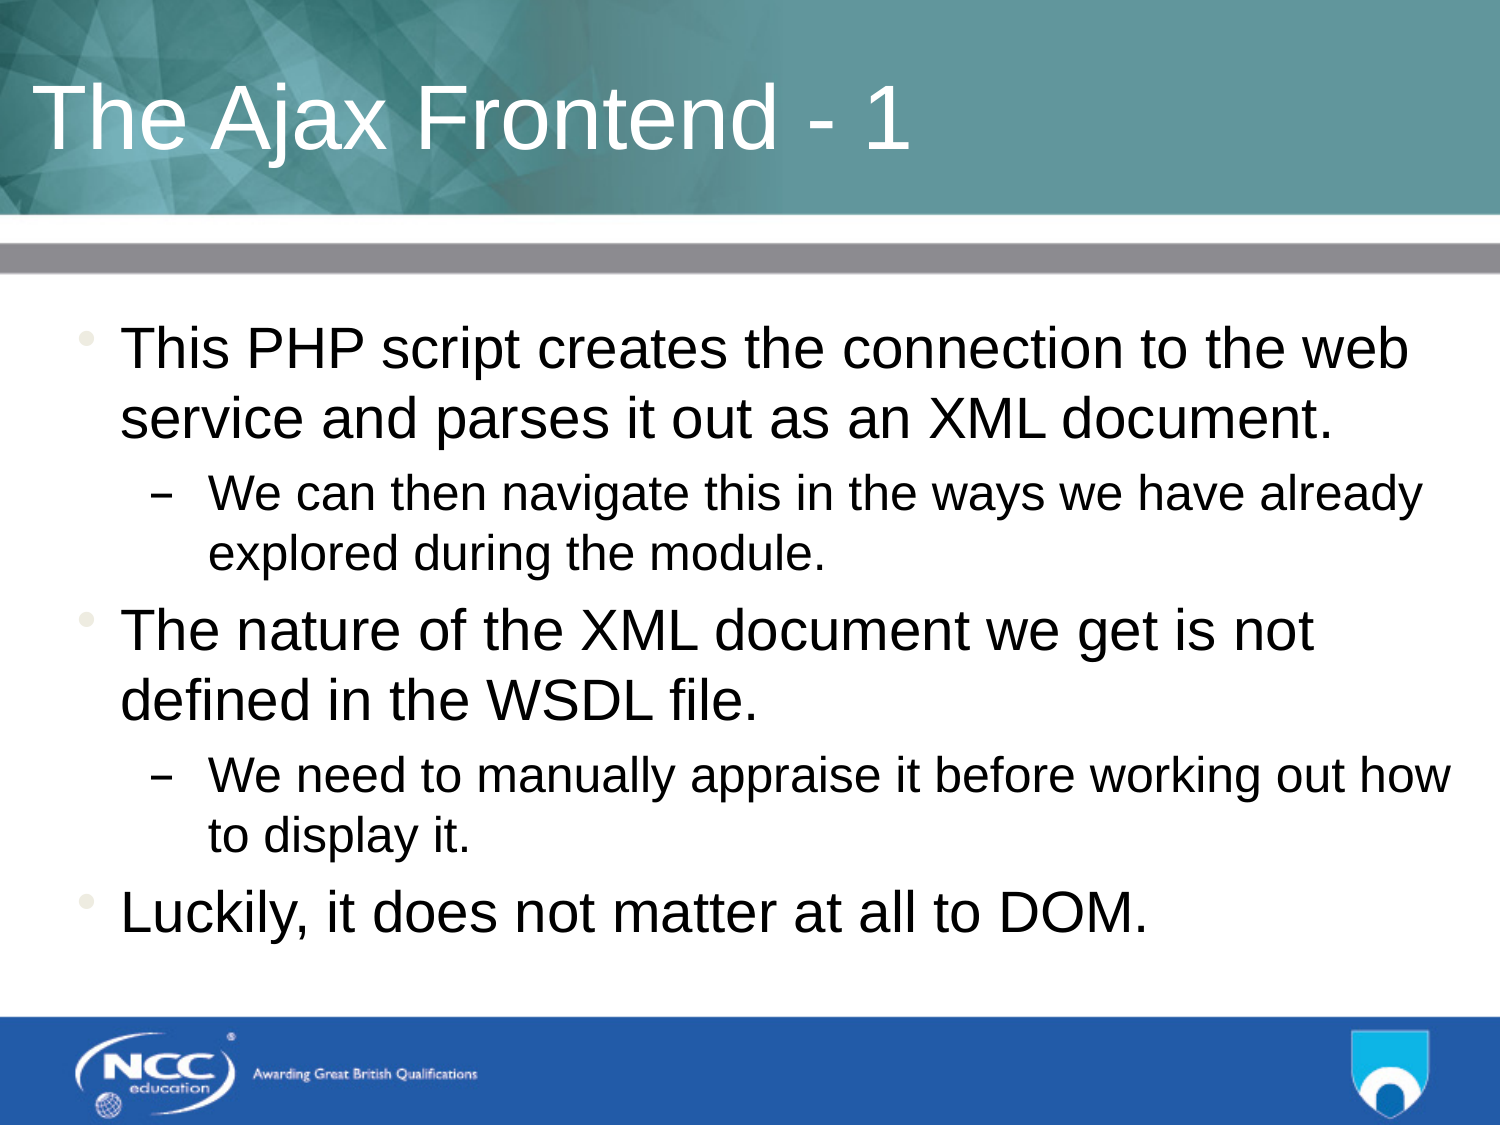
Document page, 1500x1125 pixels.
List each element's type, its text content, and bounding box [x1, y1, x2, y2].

picture [0, 0, 1500, 1125]
title The Ajax Frontend - 1 [16, 19, 1459, 207]
list This PHP script creates the connection to the web service and parses it out as an XML document. We can then navigate this in the ways we have already explored during the module. The nature of the XML document we get is not defined in the WSDL file. We need to manually appraise it before working out how to display it. Luckily, it does not matter at all to DOM. [17, 302, 1471, 1012]
